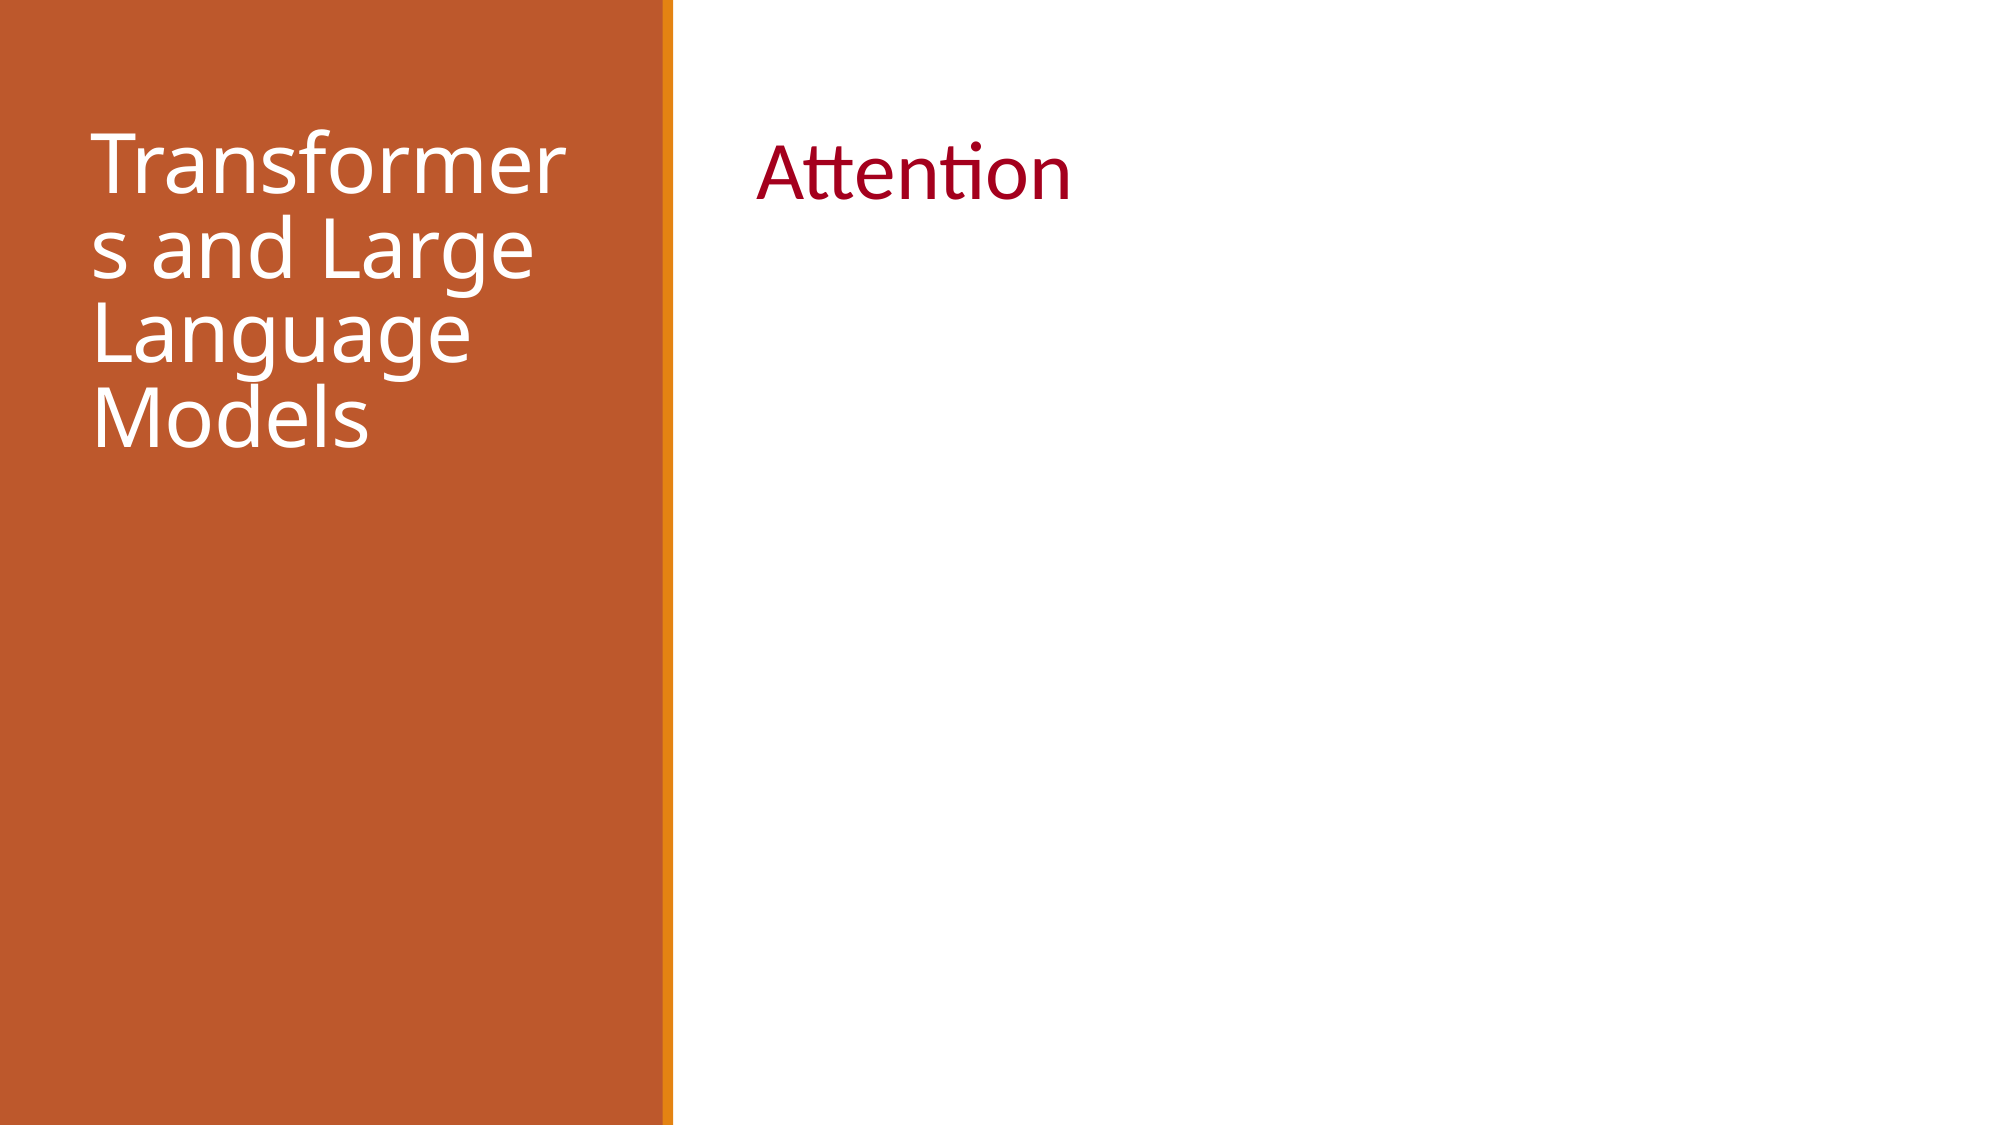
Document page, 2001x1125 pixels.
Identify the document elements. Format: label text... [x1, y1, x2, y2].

title Transformers and Large Language Models [75, 97, 600, 473]
list Attention [756, 120, 1853, 983]
